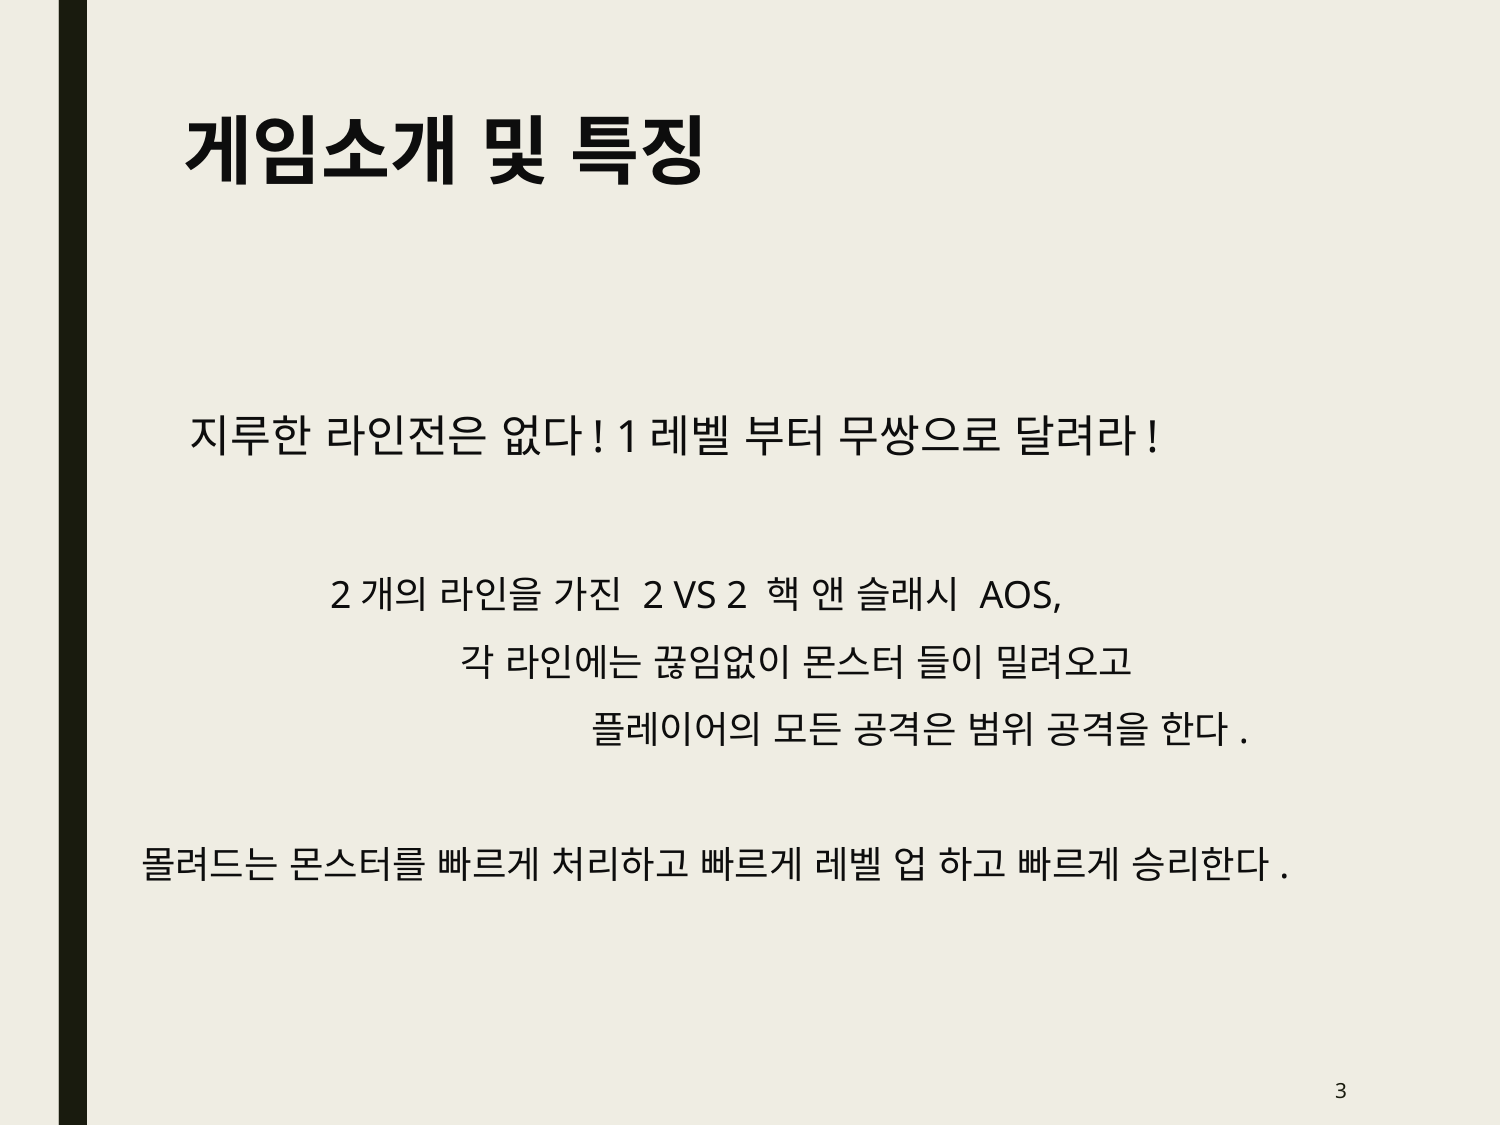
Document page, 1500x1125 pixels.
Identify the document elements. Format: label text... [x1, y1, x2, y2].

title 게임소개 및 특징 [168, 106, 1351, 203]
text_box 2개의 라인을 가진 2 VS 2 핵 앤 슬래시 AOS, 각 라인에는 끊임없이 몬스터 들이 밀려오고 플레이어의 모든 공격은 범위 공격을 한다. 몰려드는 몬스터를 빠르게 처리하고 빠르게 레벨 업 하고 빠르게 승리한다. [129, 569, 1413, 1059]
slide_number 3 [1165, 1059, 1362, 1125]
list 지루한 라인전은 없다! 1레벨 부터 무쌍으로 달려라! [174, 404, 1382, 500]
